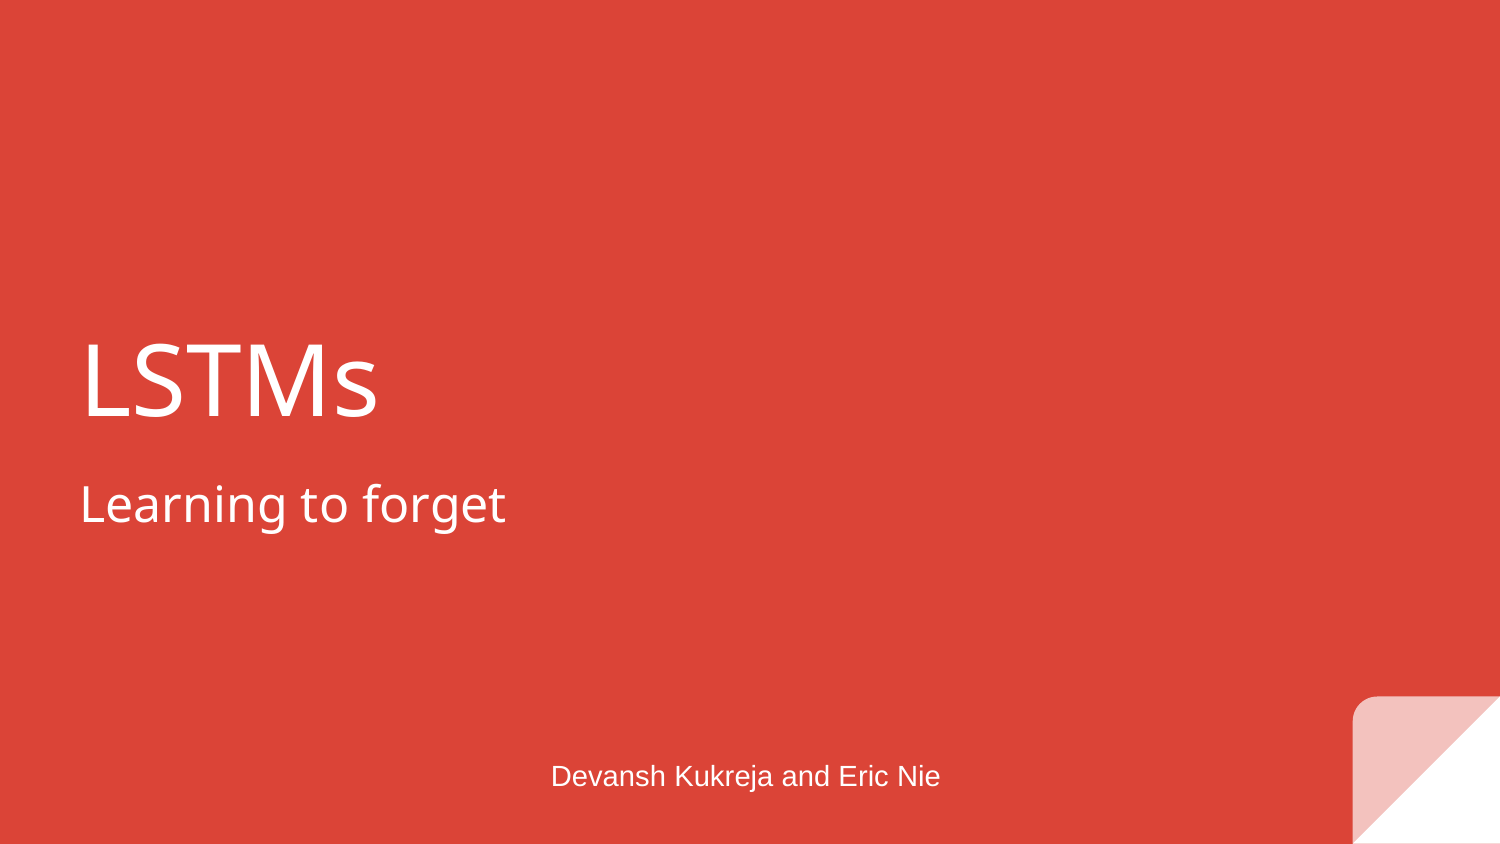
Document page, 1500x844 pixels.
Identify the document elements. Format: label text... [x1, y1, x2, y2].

text_box Devansh Kukreja and Eric Nie [535, 742, 964, 802]
subtitle Learning to forget [64, 457, 1413, 529]
title LSTMs [64, 298, 1413, 452]
